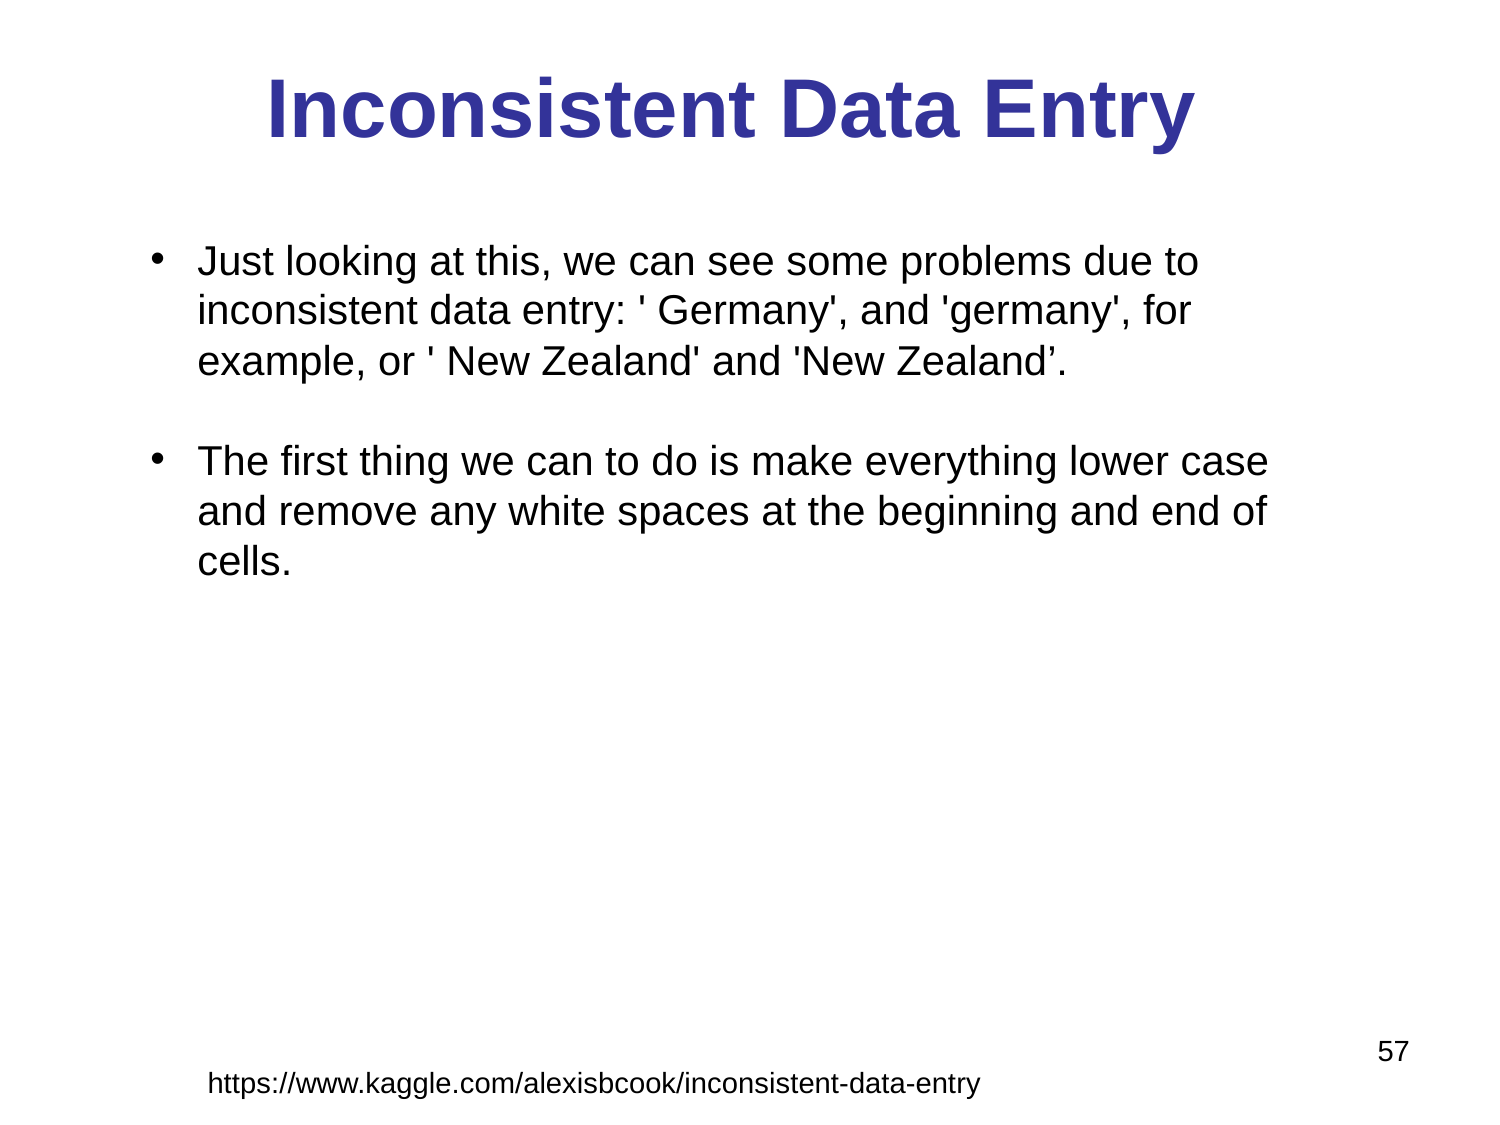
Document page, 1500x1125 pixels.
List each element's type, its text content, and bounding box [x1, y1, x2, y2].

text_box https://www.kaggle.com/alexisbcook/inconsistent-data-entry [192, 1057, 1398, 1107]
title Inconsistent Data Entry [56, 10, 1407, 172]
slide_number 57 [1074, 1024, 1425, 1103]
text_box [49, 172, 1447, 279]
text_box Just looking at this, we can see some problems due to inconsistent data entry: ' Germany', and 'germany', for example, or ' New Zealand' and 'New Zealand’. The first thing we can to do is make everything lower case and remove any white spaces at the beginning and end of cells. [135, 226, 1341, 626]
